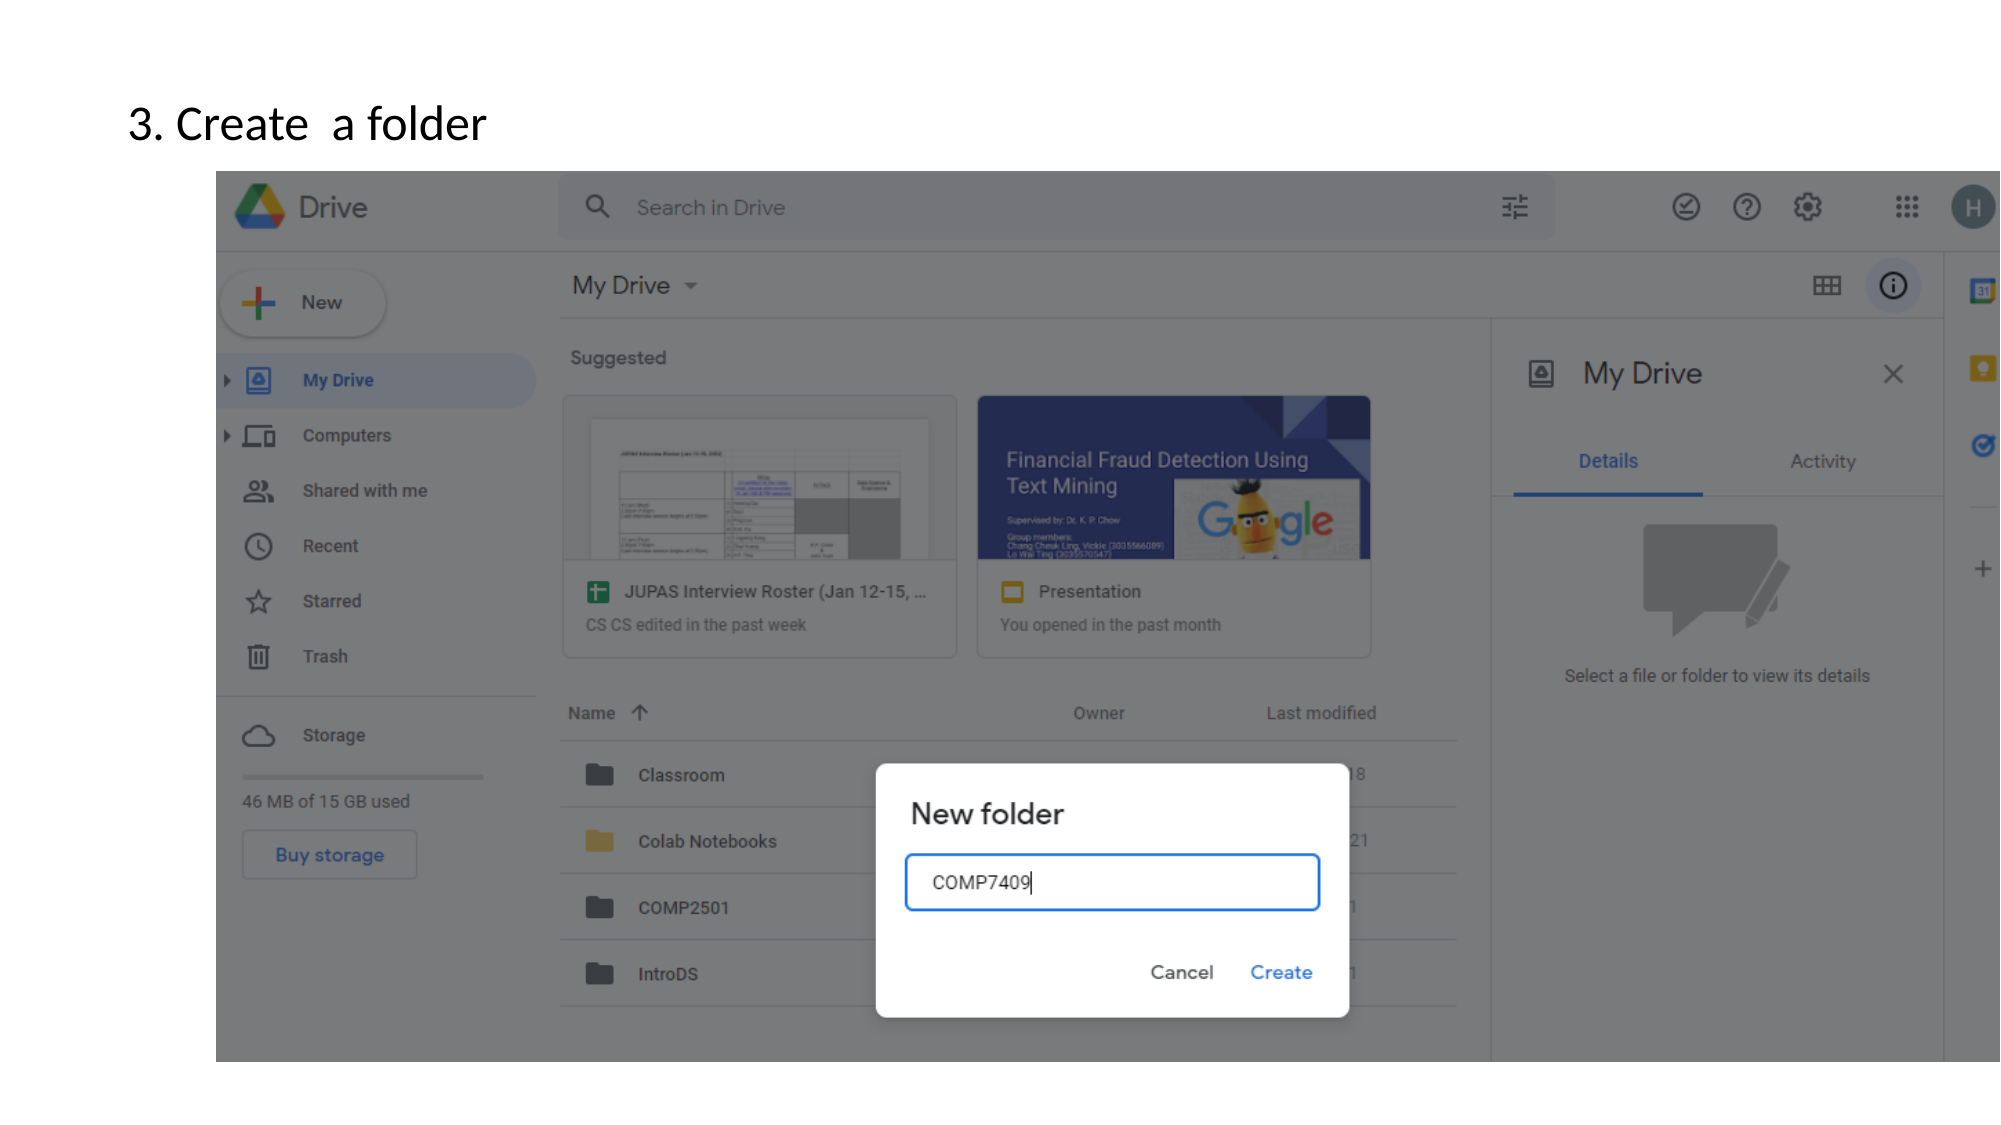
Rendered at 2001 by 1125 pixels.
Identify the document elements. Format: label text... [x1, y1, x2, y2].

text_box 3. Create a folder [112, 82, 660, 158]
picture [216, 171, 2000, 1062]
